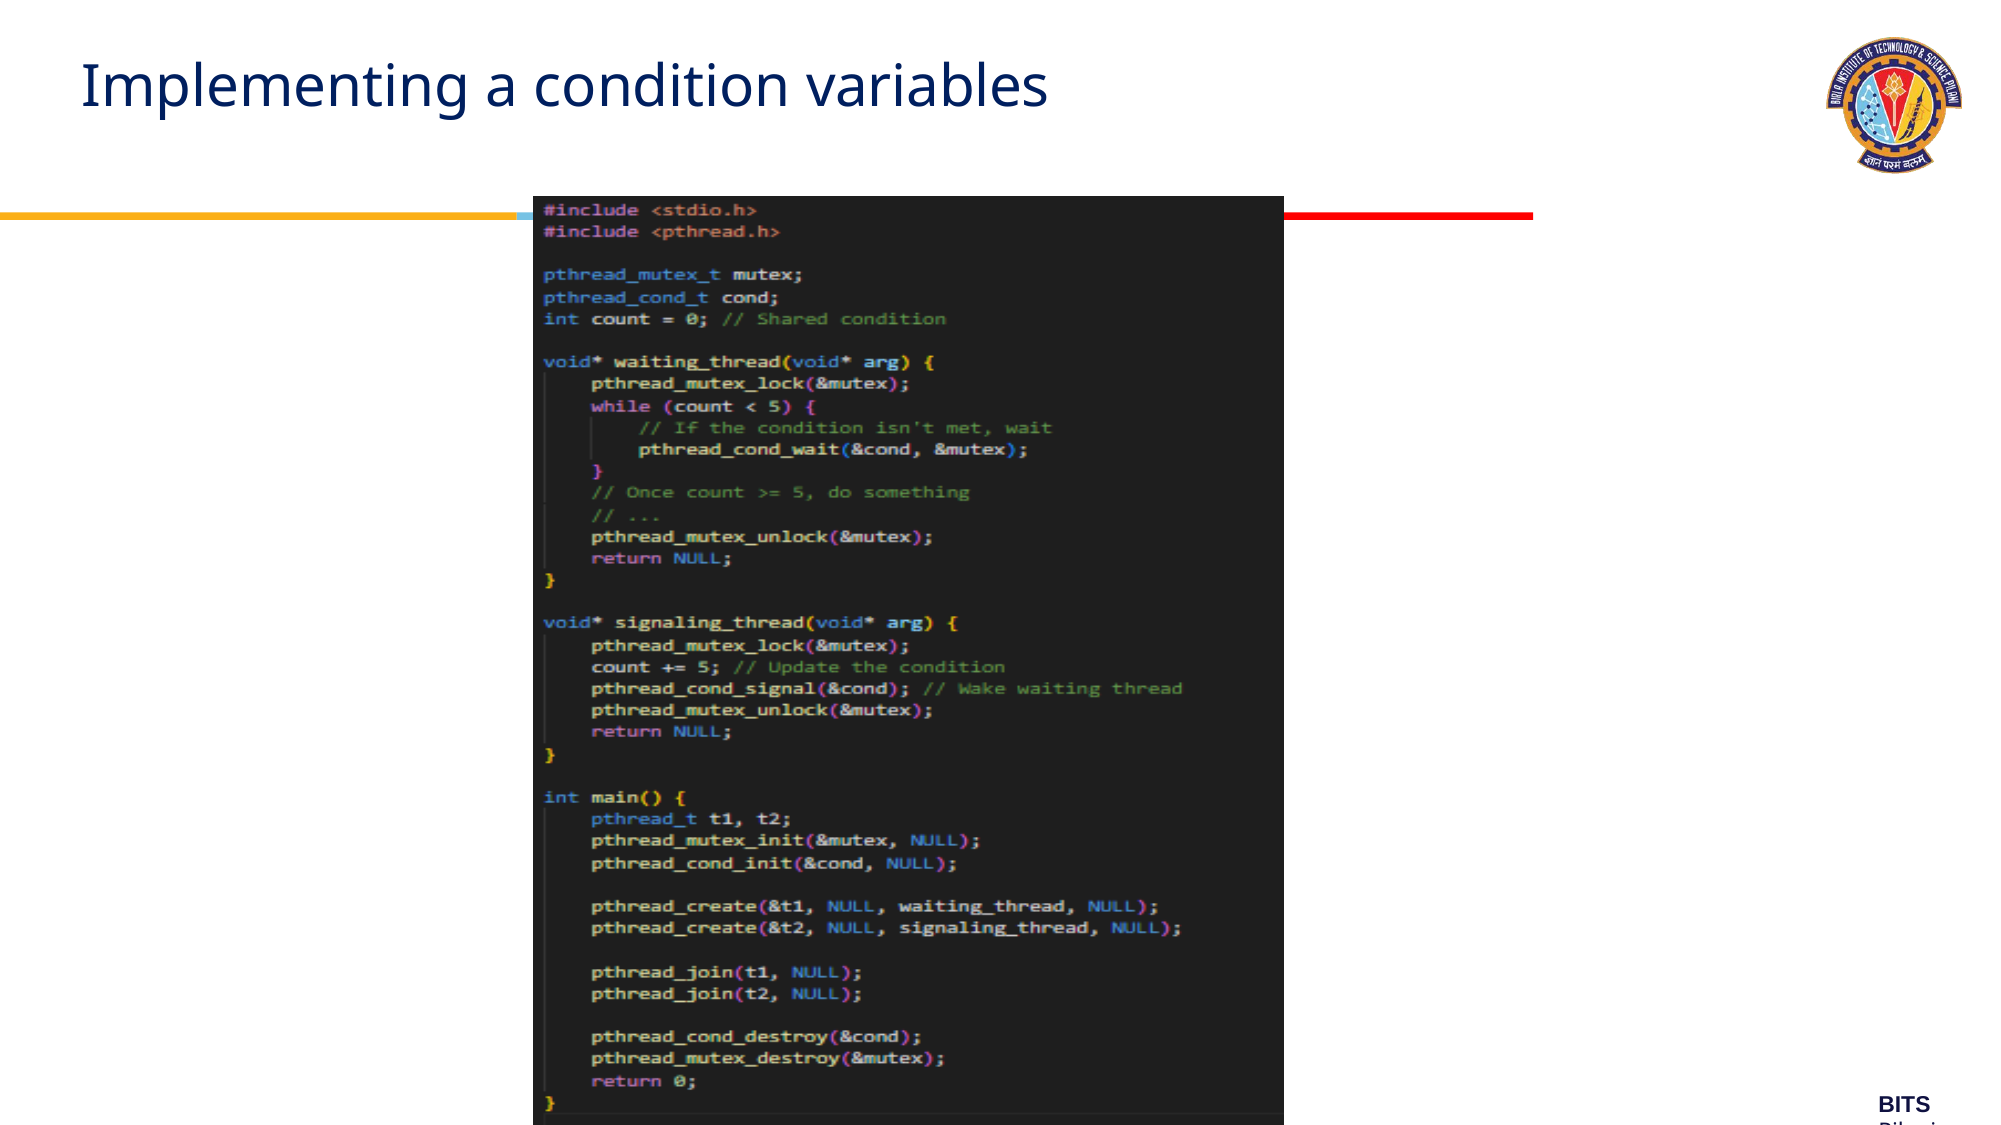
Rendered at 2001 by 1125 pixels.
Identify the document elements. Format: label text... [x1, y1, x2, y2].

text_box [0, 212, 527, 221]
picture [1826, 37, 1963, 175]
title Implementing a condition variables [79, 46, 1921, 236]
picture [532, 196, 1284, 1125]
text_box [1287, 212, 1534, 221]
footer BITS Pilani [1876, 1089, 1995, 1125]
